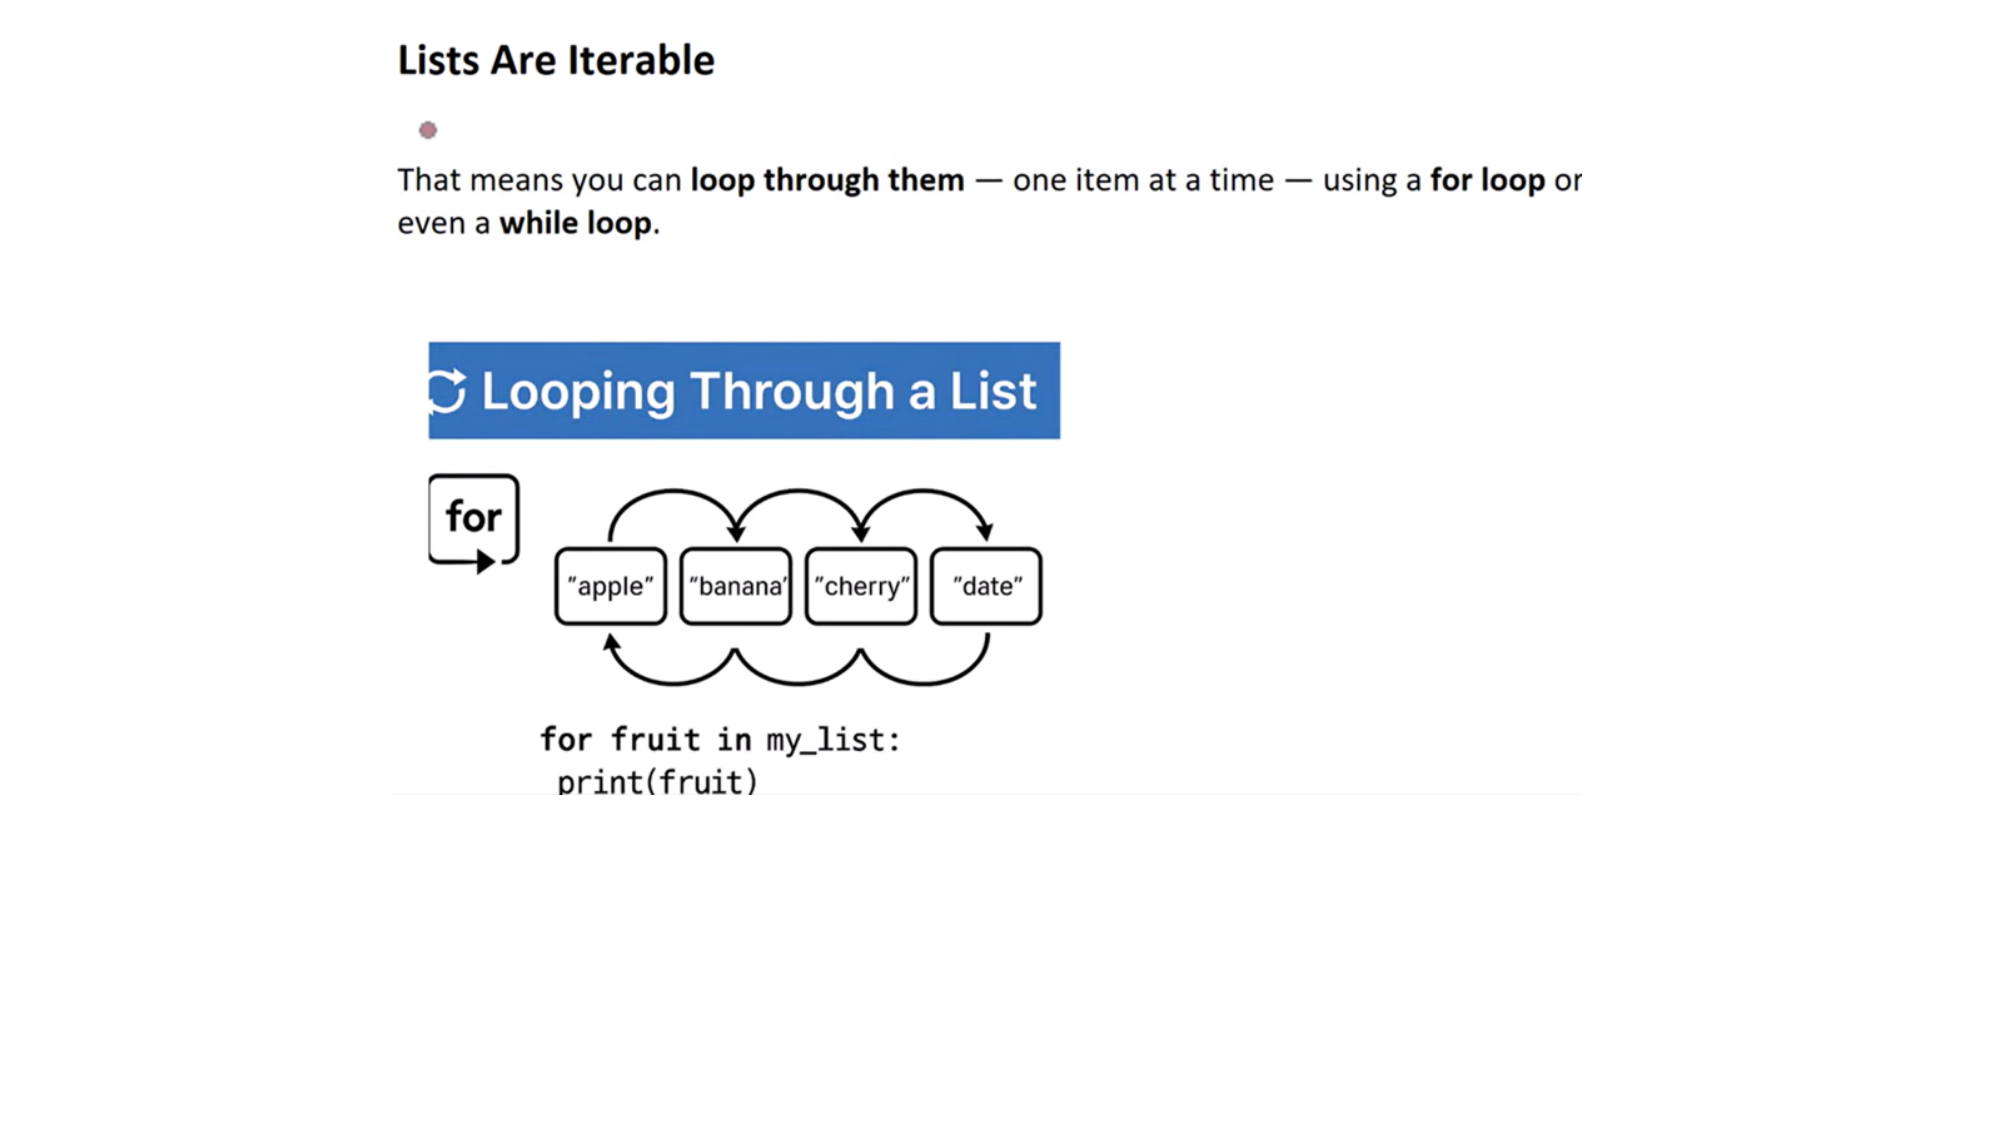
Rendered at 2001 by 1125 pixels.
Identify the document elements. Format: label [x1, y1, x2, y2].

picture [391, 33, 1582, 795]
